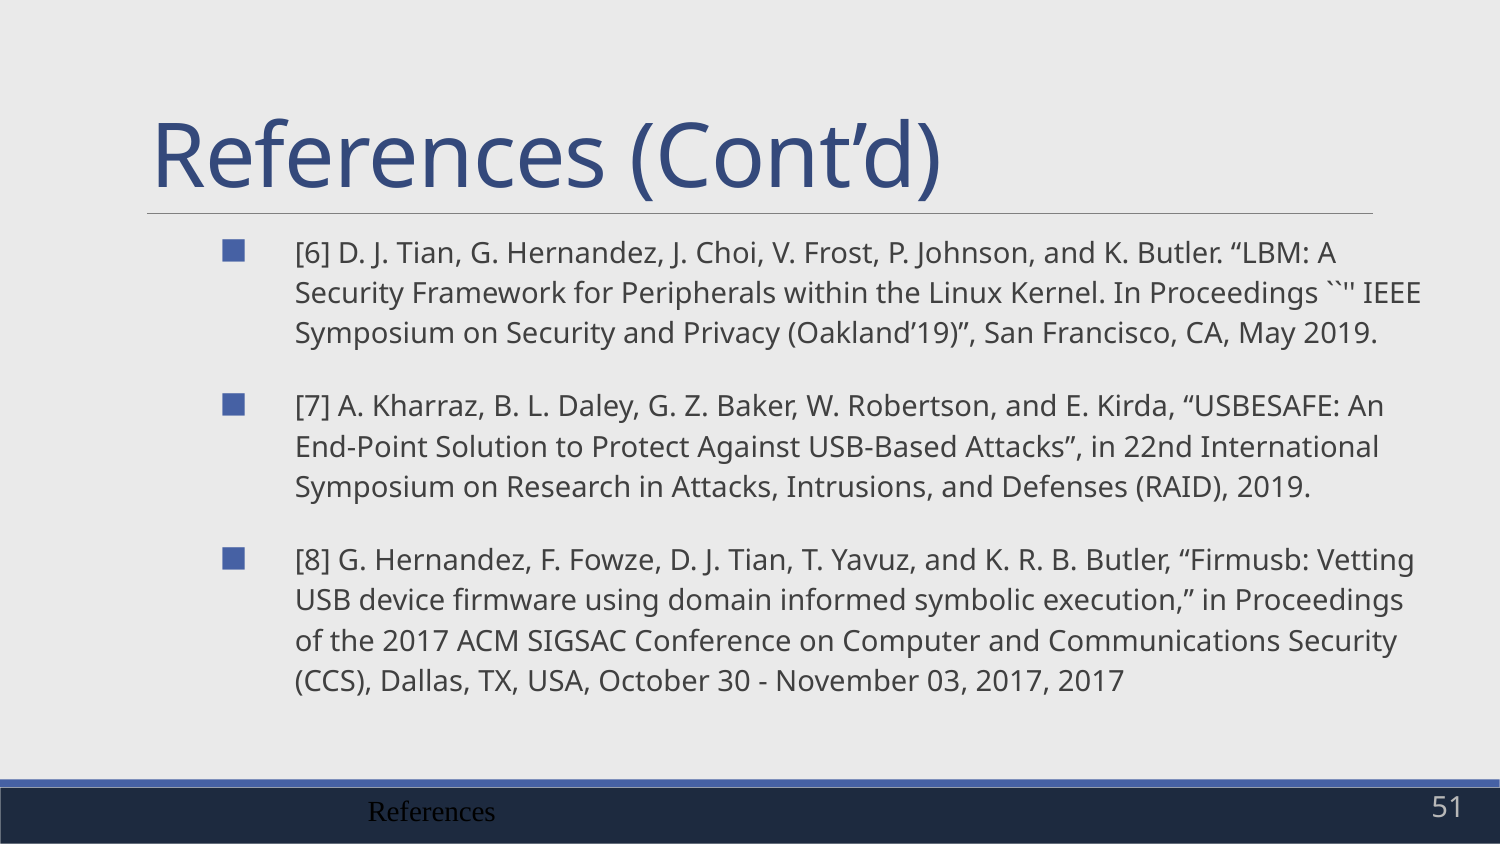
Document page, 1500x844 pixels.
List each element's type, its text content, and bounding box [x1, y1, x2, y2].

footer References [135, 787, 729, 833]
list [6] D. J. Tian, G. Hernandez, J. Choi, V. Frost, P. Johnson, and K. Butler. “LBM: A Security Framework for Peripherals within the Linux Kernel. In Proceedings ``'' IEEE Symposium on Security and Privacy (Oakland’19)”, San Francisco, CA, May 2019. [7] A. Kharraz, B. L. Daley, G. Z. Baker, W. Robertson, and E. Kirda, “USBESAFE: An End-Point Solution to Protect Against USB-Based Attacks”, in 22nd International Symposium on Research in Attacks, Intrusions, and Defenses (RAID), 2019. [8] G. Hernandez, F. Fowze, D. J. Tian, T. Yavuz, and K. R. B. Butler, “Firmusb: Vetting USB device firmware using domain informed symbolic execution,” in Proceedings of the 2017 ACM SIGSAC Conference on Computer and Communications Security (CCS), Dallas, TX, USA, October 30 - November 03, 2017, 2017 [54, 213, 1453, 756]
slide_number 51 [1389, 787, 1480, 830]
title References (Cont’d) [135, 35, 1373, 214]
